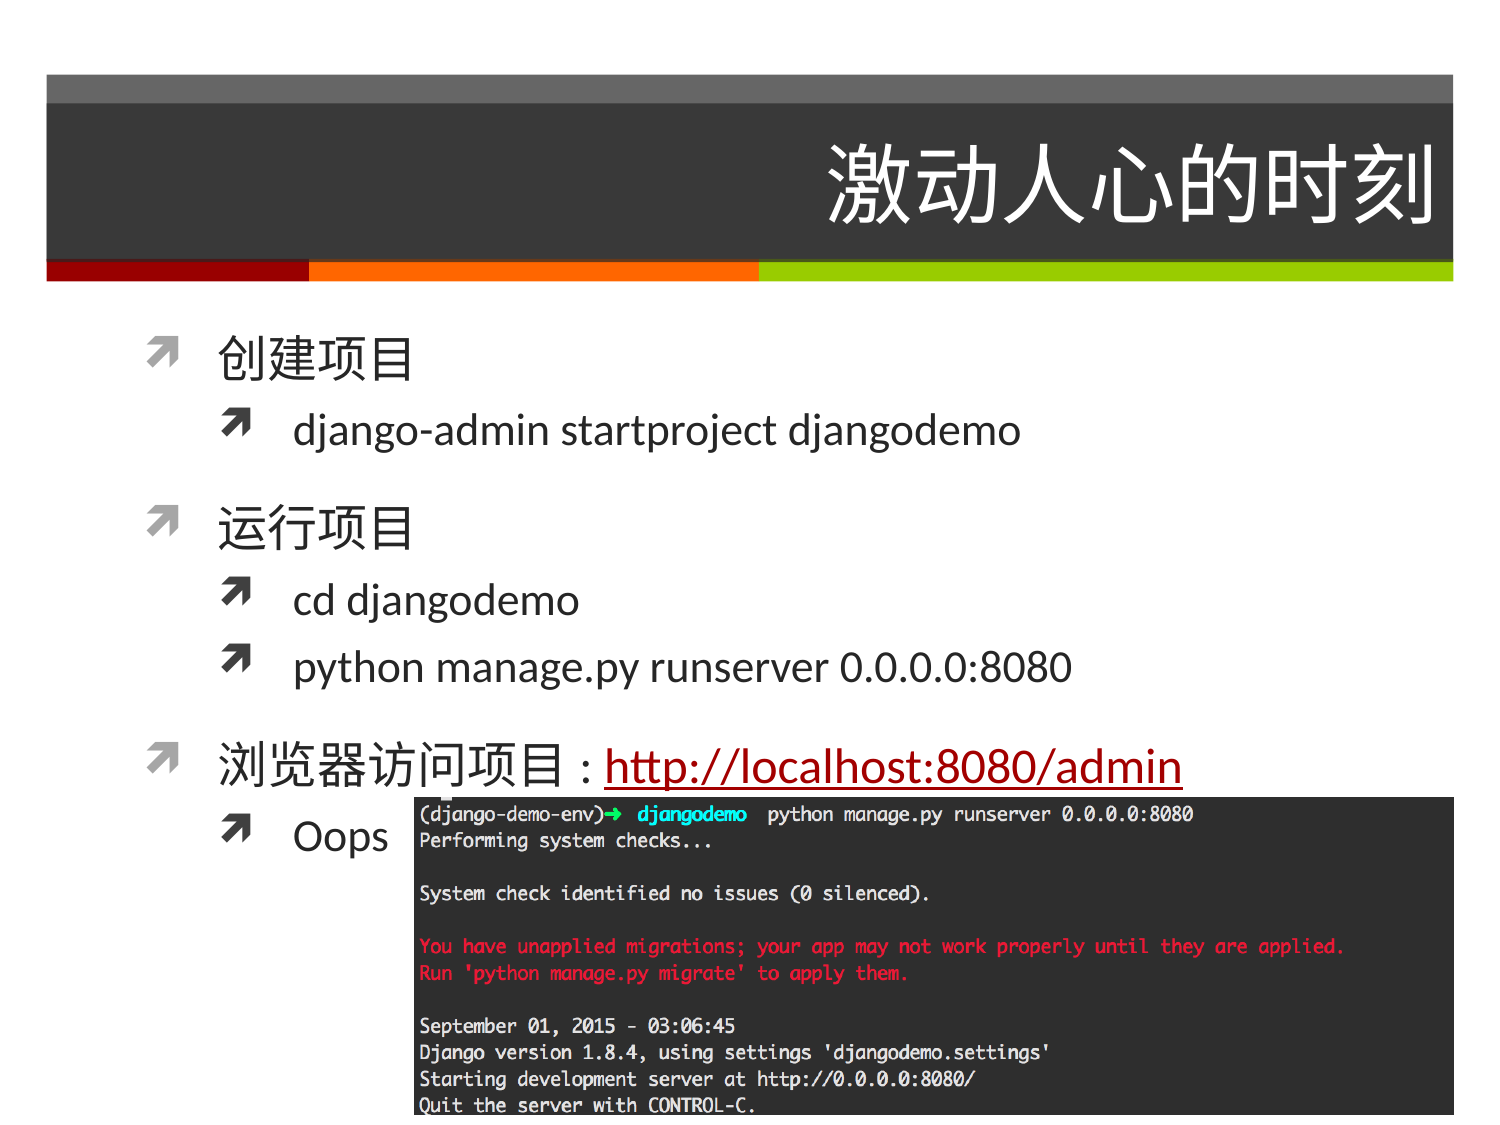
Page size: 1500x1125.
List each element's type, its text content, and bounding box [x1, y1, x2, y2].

list 创建项目 django-admin startproject djangodemo 运行项目 cd djangodemo python manage.py runserver 0.0.0.0:8080 浏览器访问项目: http://localhost:8080/admin Oops [127, 319, 1289, 975]
title 激动人心的时刻 [46, 103, 1454, 263]
picture [414, 796, 1454, 1115]
